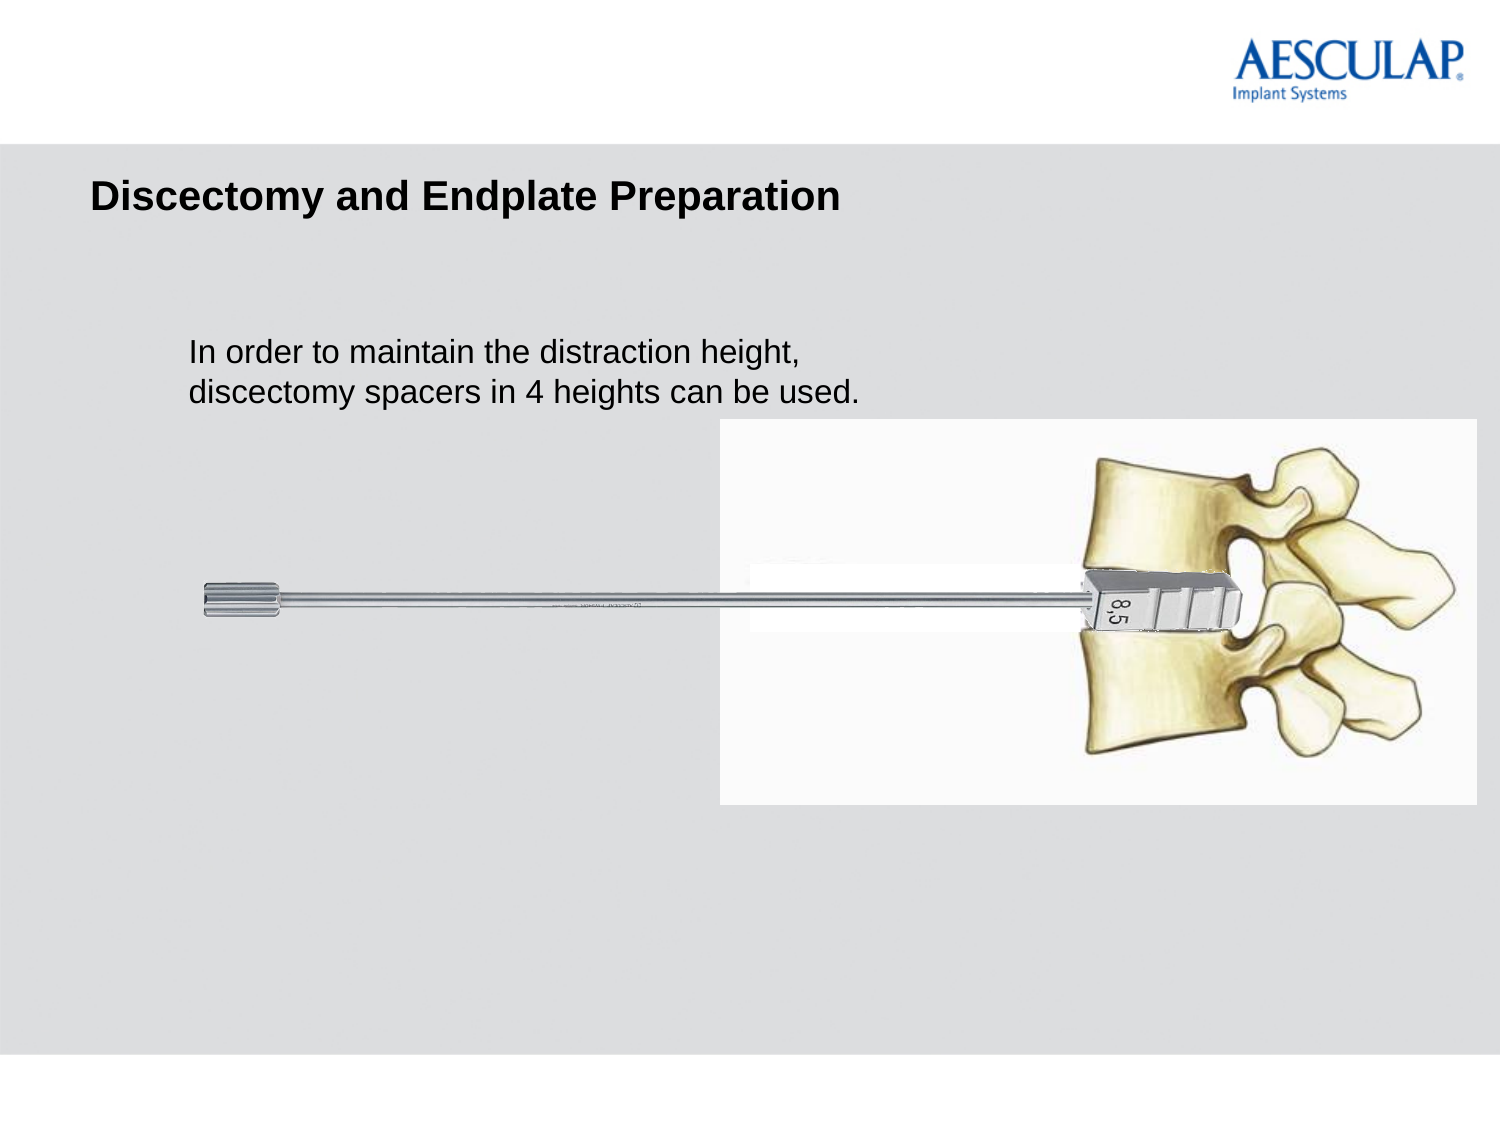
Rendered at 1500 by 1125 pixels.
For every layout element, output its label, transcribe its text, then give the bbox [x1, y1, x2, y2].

picture [0, 0, 1500, 1125]
title Discectomy and Endplate Preparation [74, 137, 1426, 251]
text_box In order to maintain the distraction height, discectomy spacers in 4 heights can be used. [188, 330, 1329, 411]
